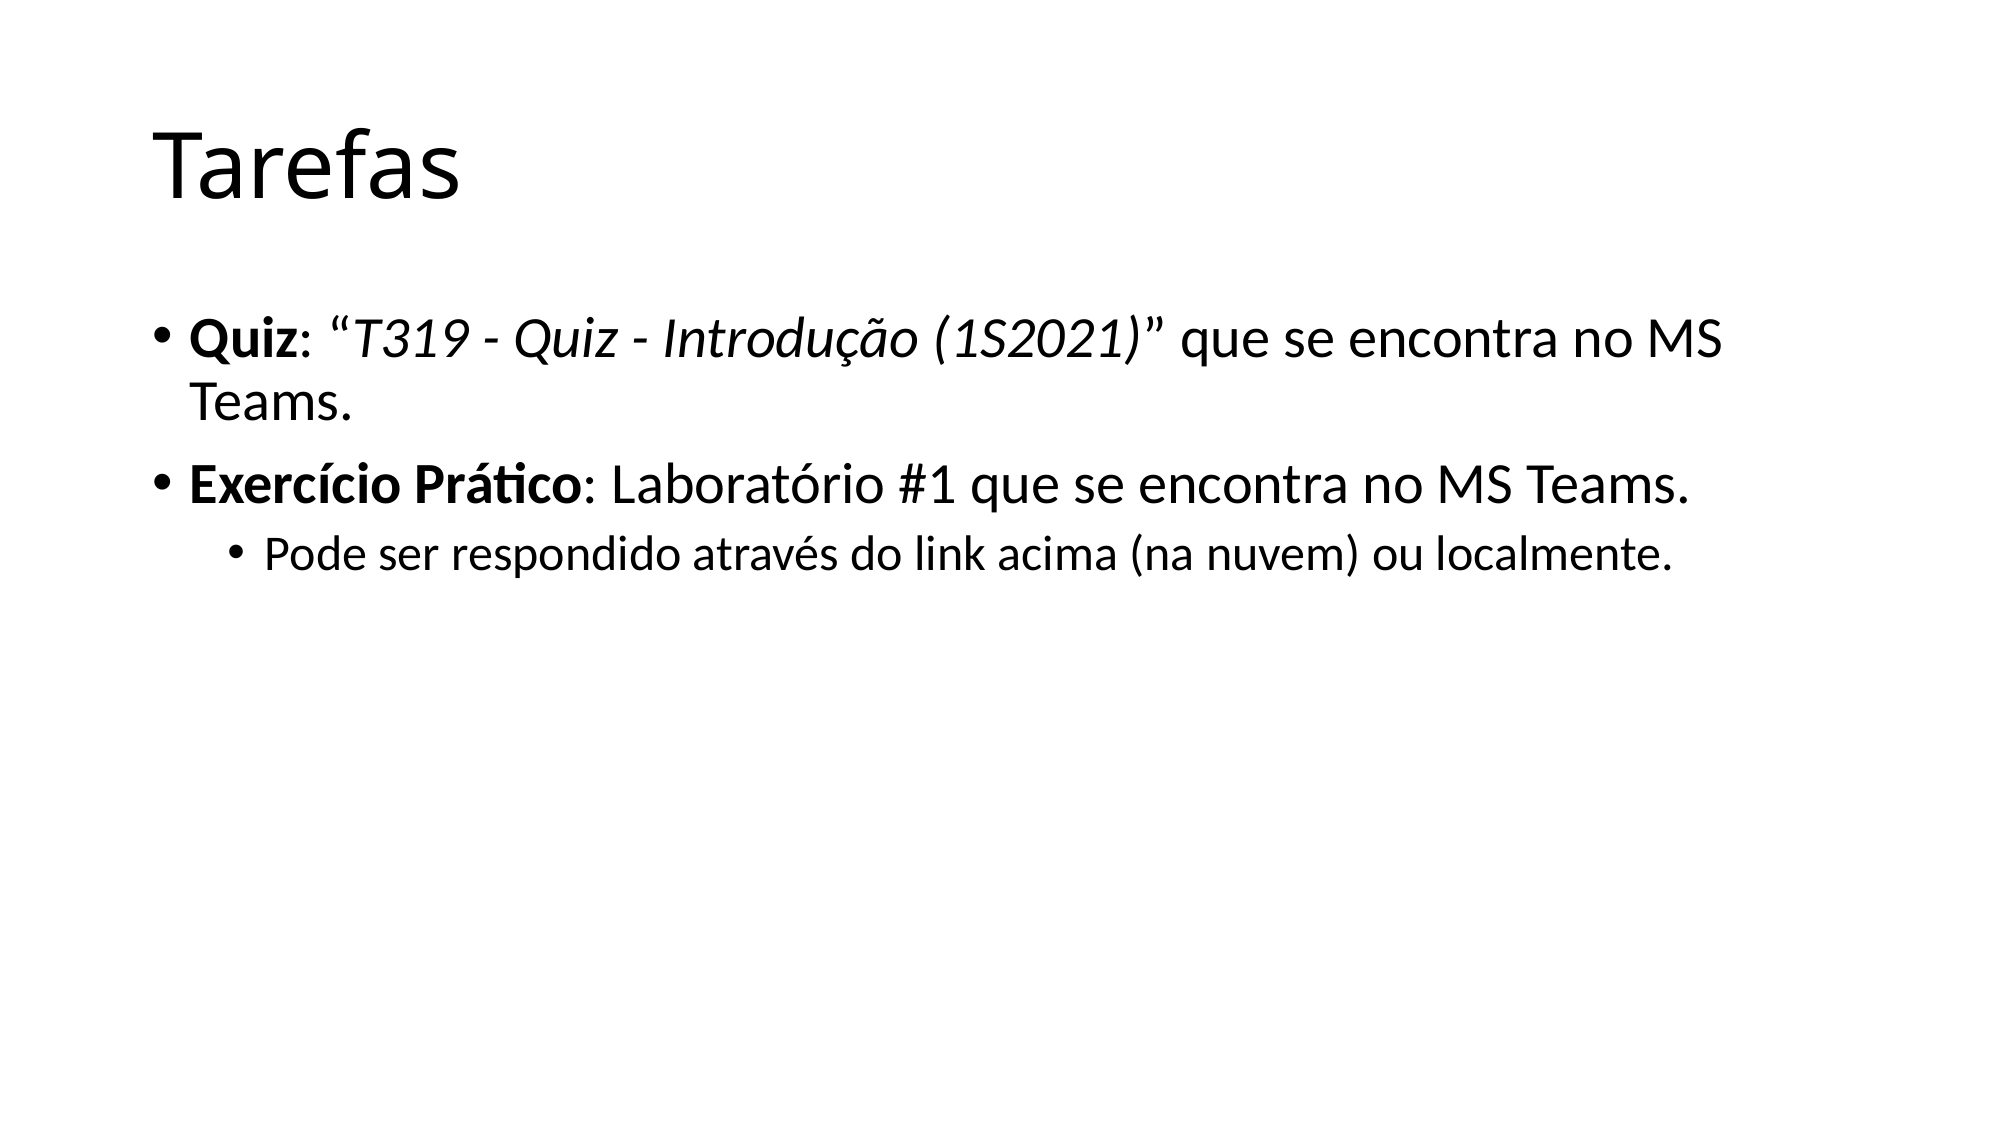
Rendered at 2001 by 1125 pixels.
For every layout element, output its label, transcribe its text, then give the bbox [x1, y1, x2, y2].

title Tarefas [137, 59, 1863, 278]
list Quiz: “T319 - Quiz - Introdução (1S2021)” que se encontra no MS Teams. Exercício Prático: Laboratório #1 que se encontra no MS Teams. Pode ser respondido através do link acima (na nuvem) ou localmente. [137, 299, 1863, 1014]
